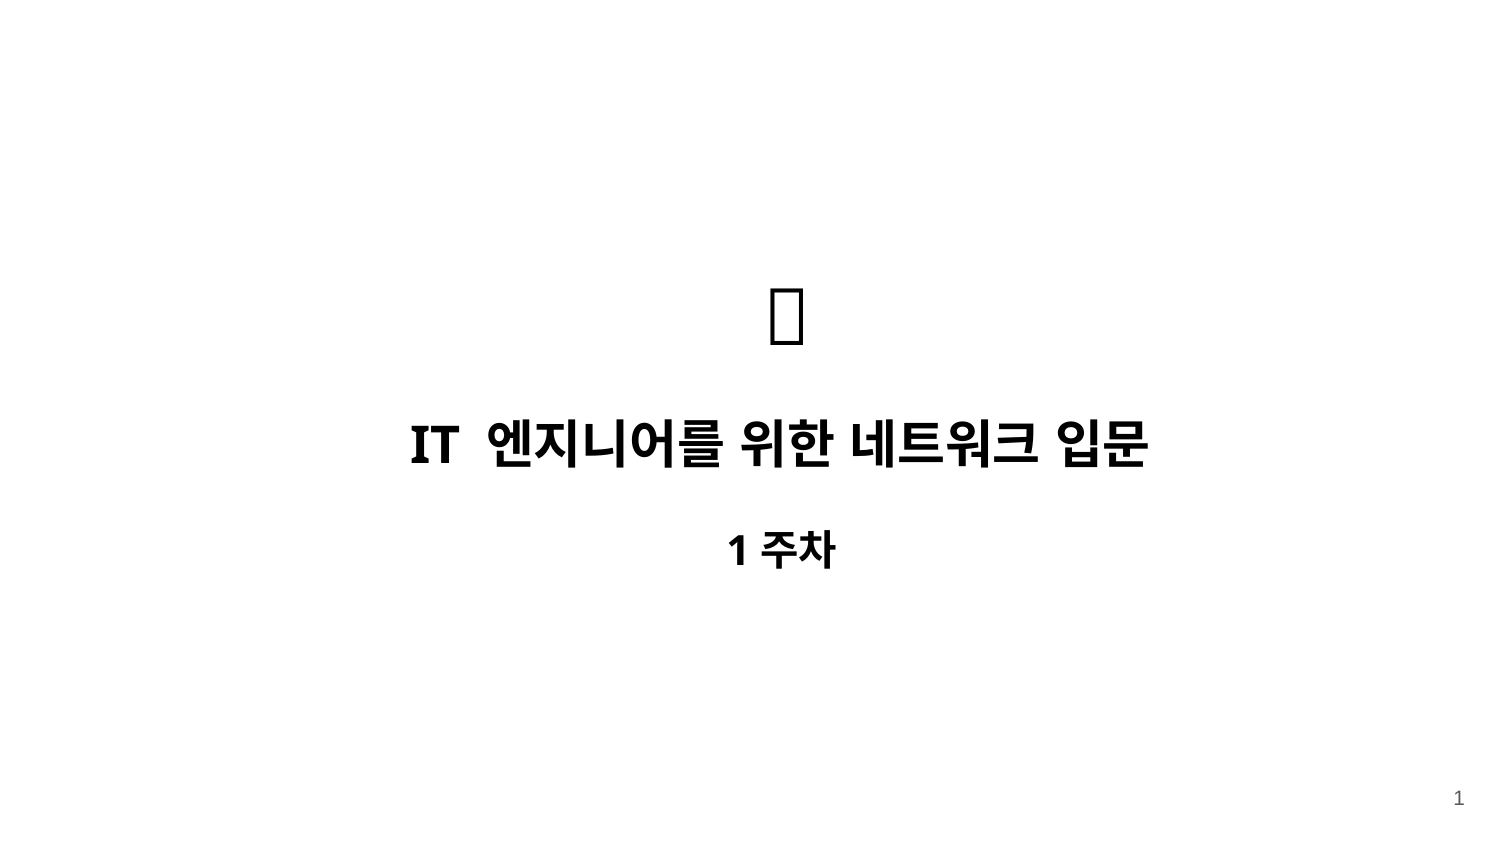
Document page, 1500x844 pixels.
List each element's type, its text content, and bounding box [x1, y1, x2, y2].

slide_number ‹#› [1389, 764, 1480, 830]
text_box 📡 IT 엔지니어를 위한 네트워크 입문 1주차 [229, 251, 1271, 589]
